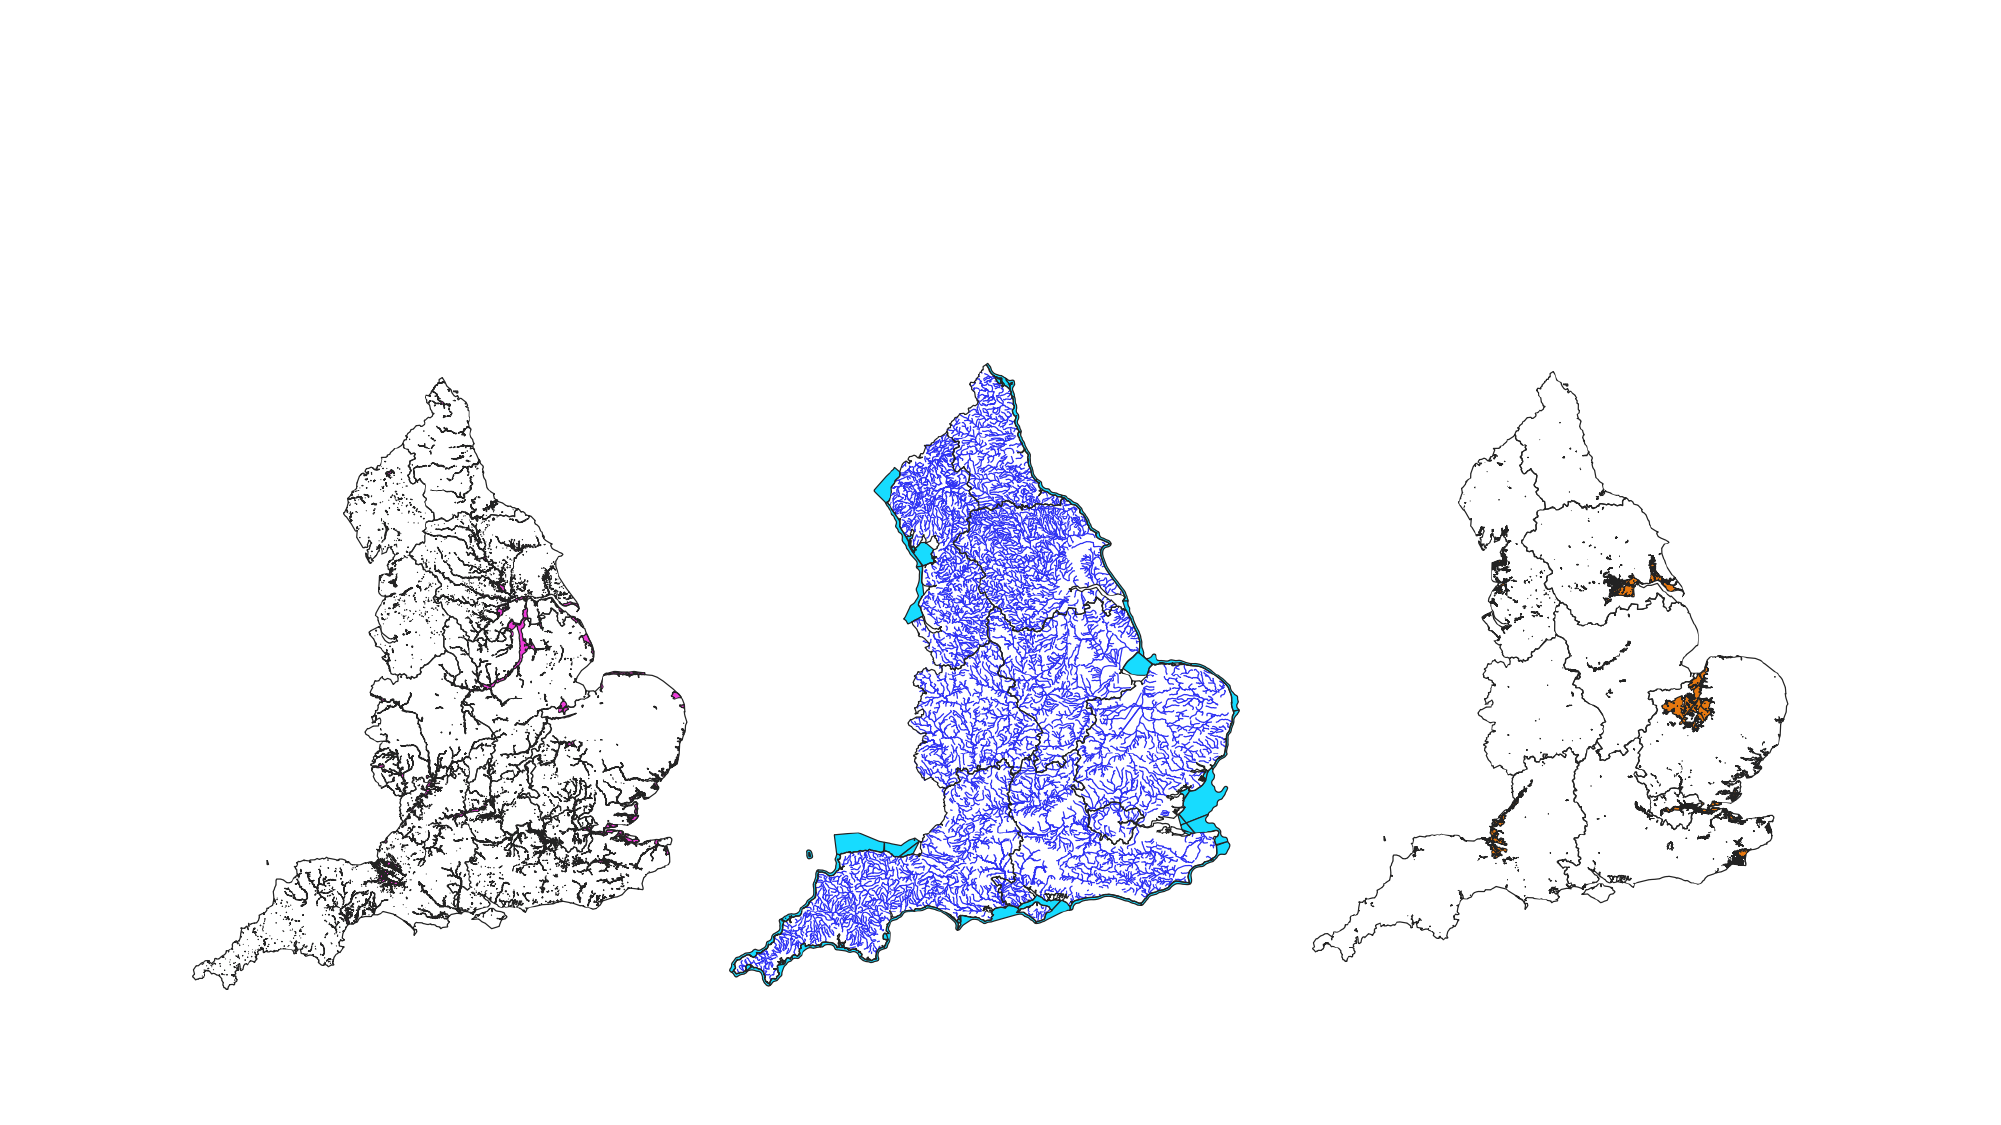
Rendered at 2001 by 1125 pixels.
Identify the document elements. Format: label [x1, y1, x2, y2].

picture [1285, 365, 1794, 964]
picture [160, 364, 691, 991]
picture [714, 358, 1245, 991]
